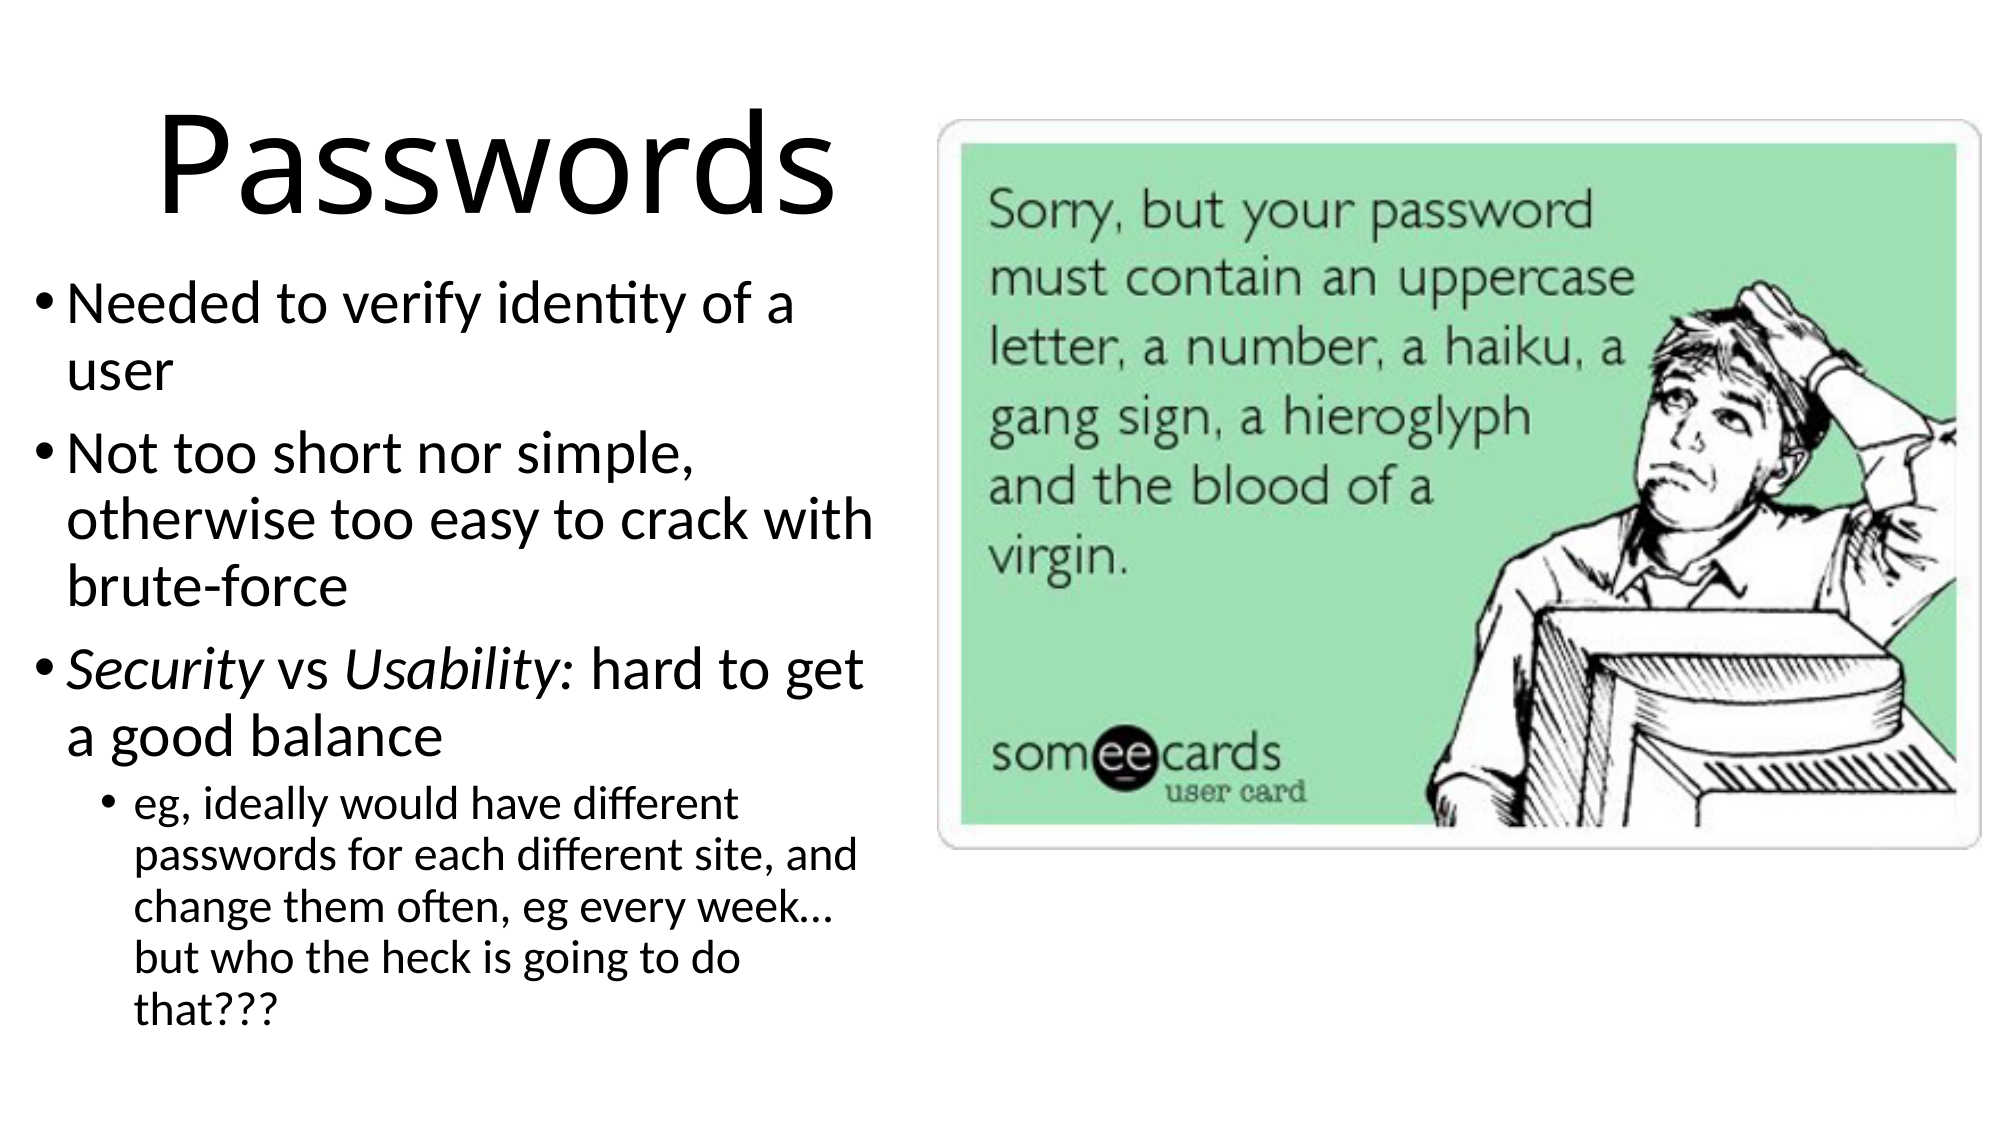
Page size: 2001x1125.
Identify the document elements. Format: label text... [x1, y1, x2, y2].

list Needed to verify identity of a user Not too short nor simple, otherwise too easy to crack with brute-force Security vs Usability: hard to get a good balance eg, ideally would have different passwords for each different site, and change them often, eg every week… but who the heck is going to do that??? [18, 263, 904, 1049]
title Passwords [137, 59, 1863, 278]
picture [937, 119, 1982, 850]
